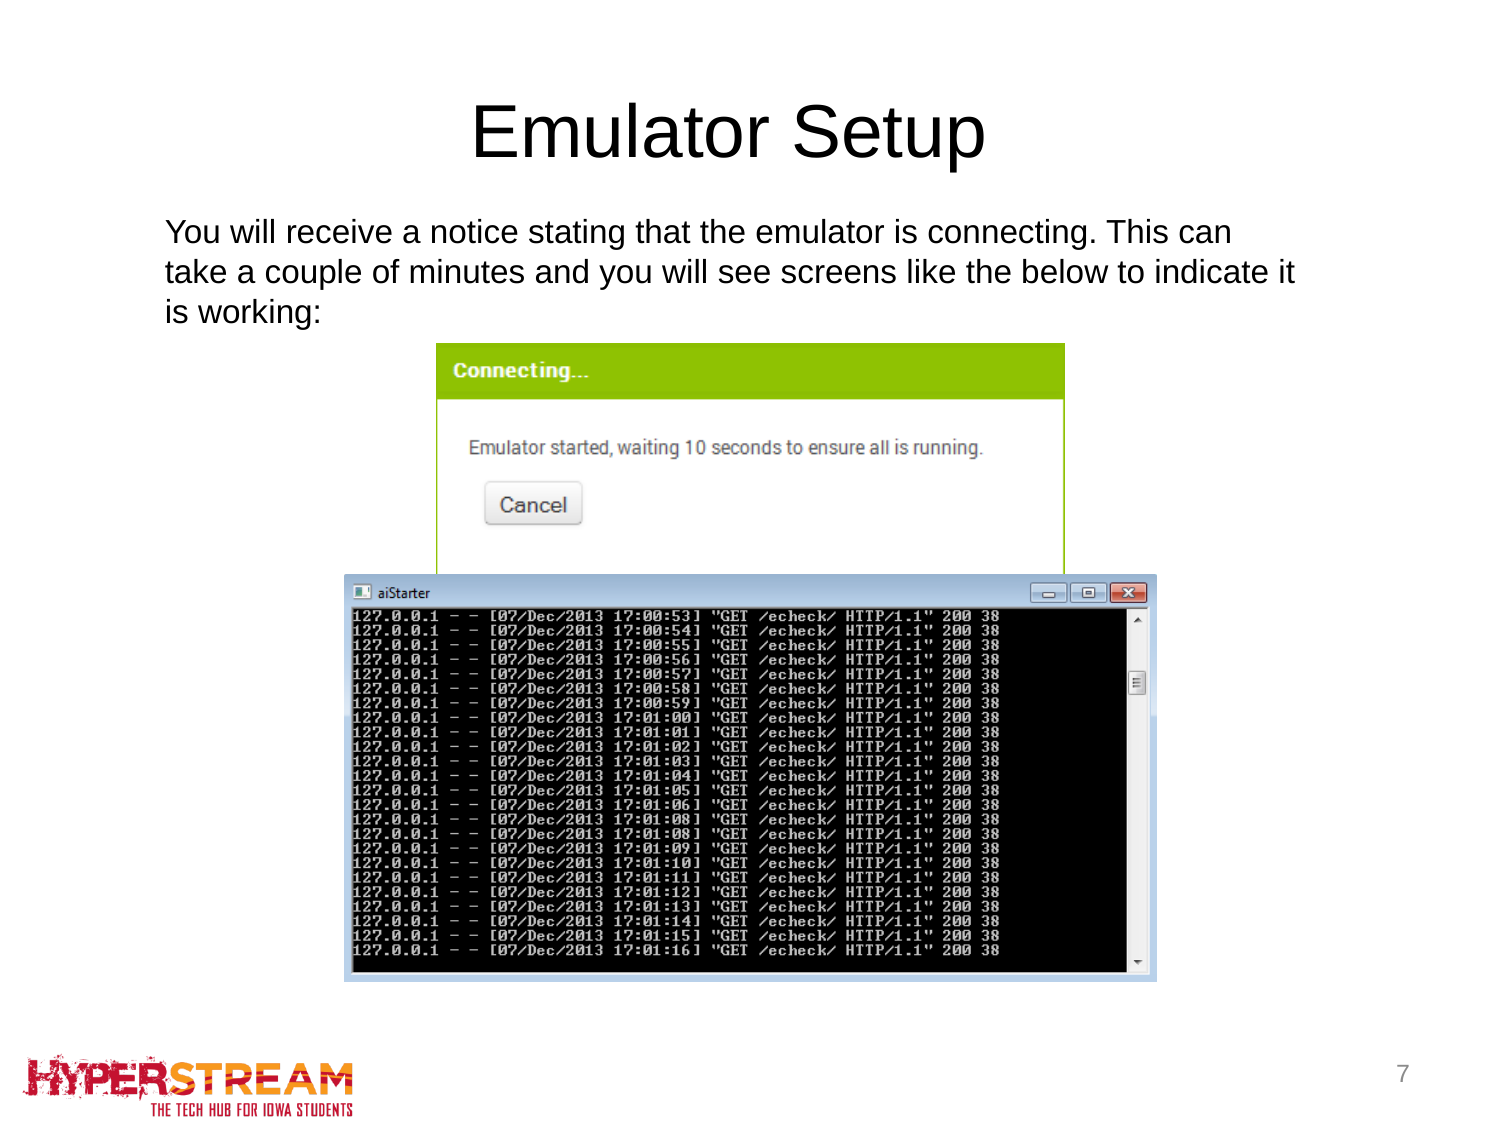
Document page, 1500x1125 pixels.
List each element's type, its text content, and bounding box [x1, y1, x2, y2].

picture [12, 1045, 363, 1125]
text_box Emulator Setup [53, 74, 1404, 180]
slide_number 7 [1074, 1042, 1425, 1103]
picture [343, 343, 1157, 983]
text_box You will receive a notice stating that the emulator is connecting. This can take a couple of minutes and you will see screens like the below to indicate it is working: [150, 202, 1313, 378]
